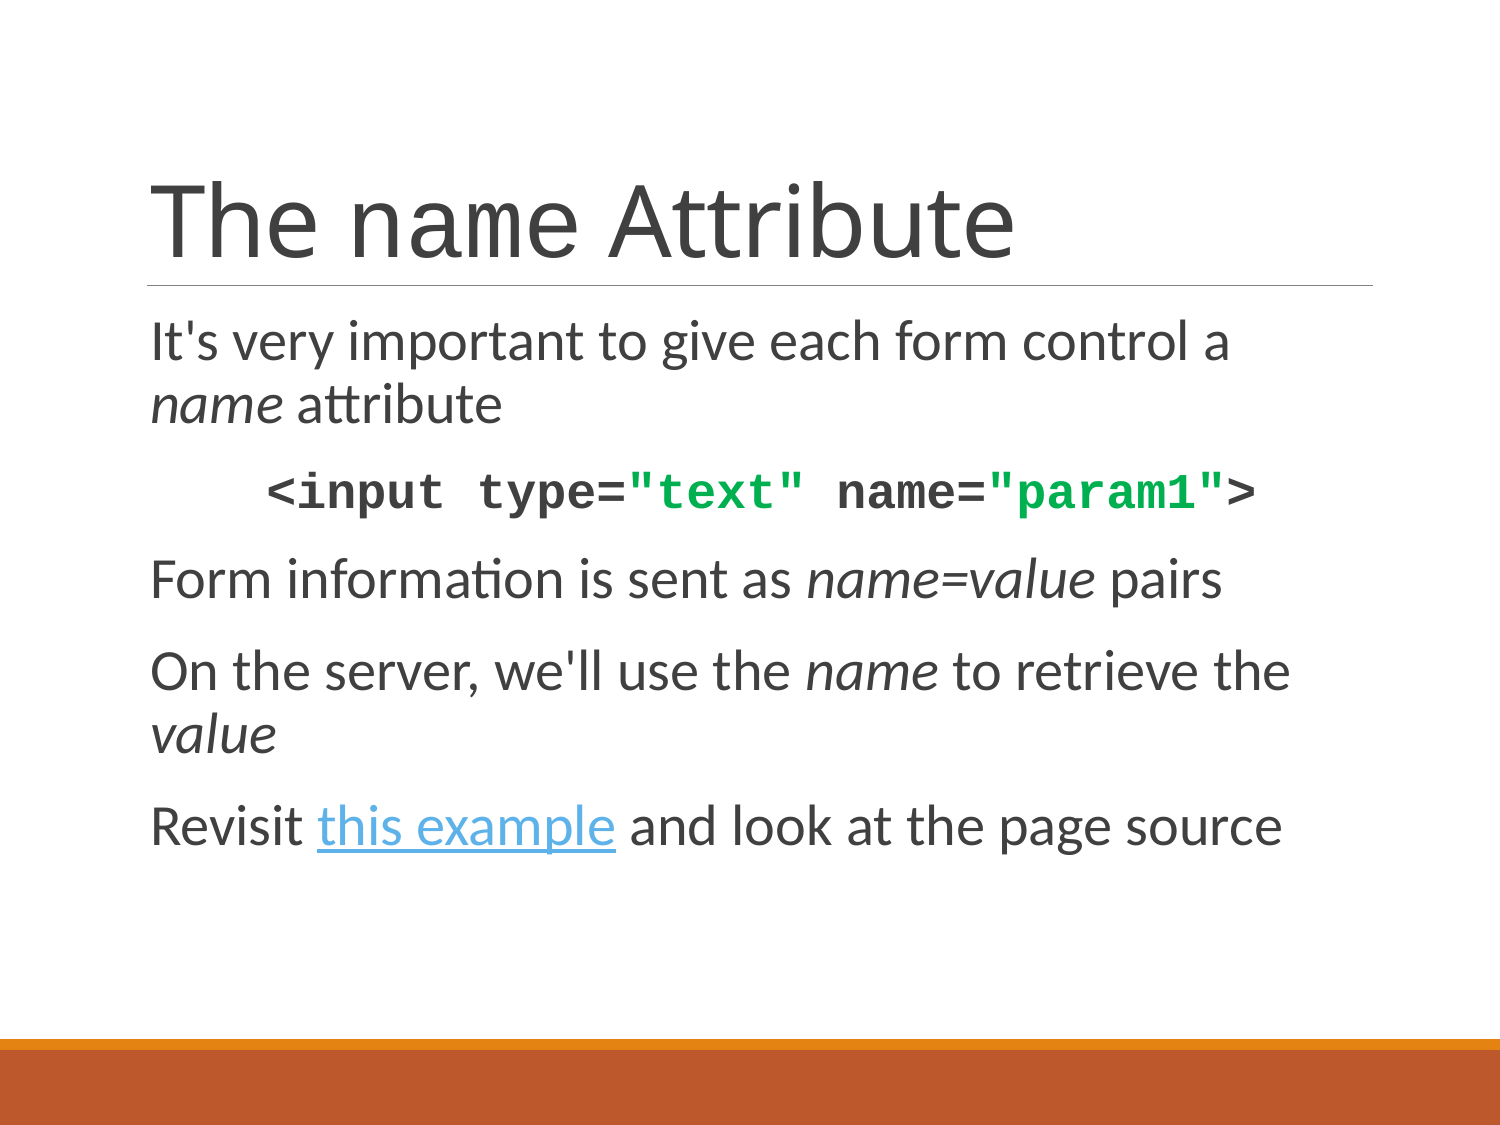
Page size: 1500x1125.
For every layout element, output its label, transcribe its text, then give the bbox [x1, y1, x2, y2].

title The name Attribute [135, 47, 1373, 285]
list It's very important to give each form control a name attribute <input type="text" name="param1"> Form information is sent as name=value pairs On the server, we'll use the name to retrieve the value Revisit this example and look at the page source [135, 302, 1373, 963]
